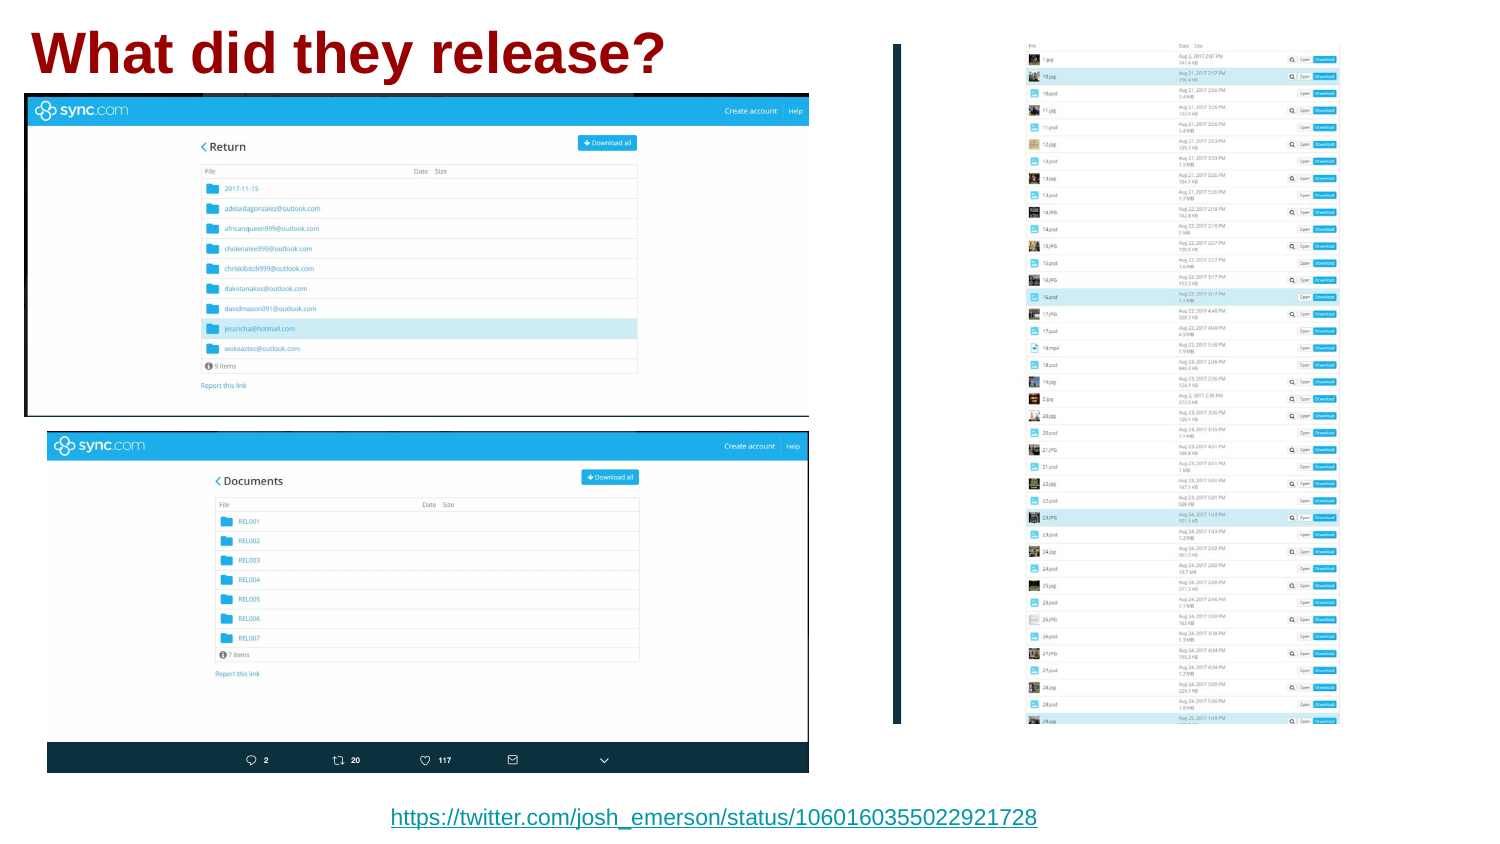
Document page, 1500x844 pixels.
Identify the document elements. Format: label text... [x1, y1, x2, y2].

title What did they release? [16, 0, 1415, 94]
picture [47, 431, 809, 774]
picture [893, 43, 1461, 724]
picture [23, 93, 809, 418]
text_box https://twitter.com/josh_emerson/status/1060160355022921728 [47, 787, 1381, 844]
